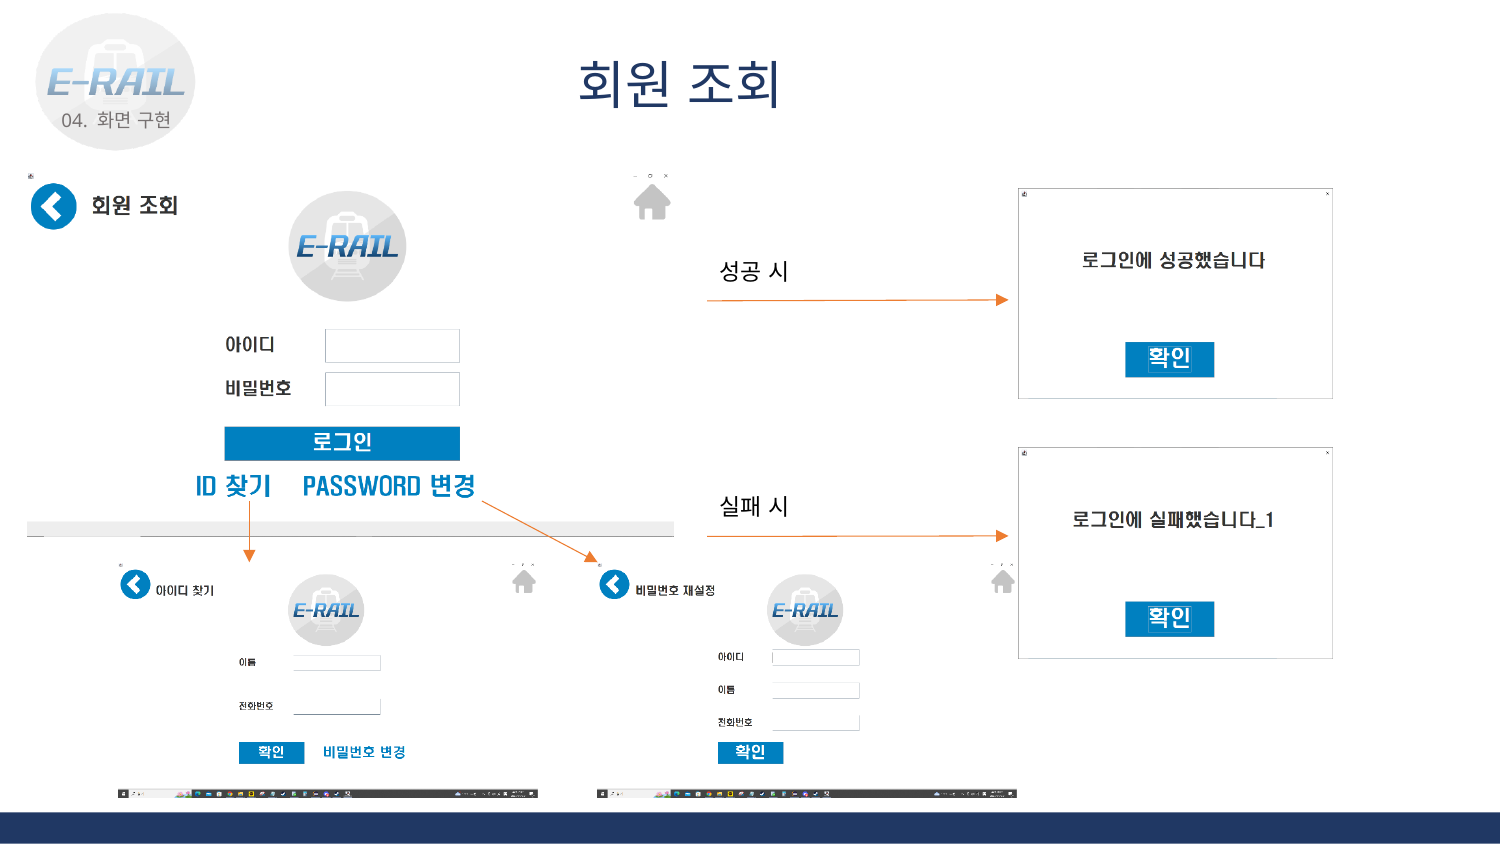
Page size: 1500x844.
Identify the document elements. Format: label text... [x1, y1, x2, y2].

picture [1018, 447, 1333, 659]
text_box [27, 7, 211, 162]
text_box 실패 시 [705, 484, 869, 527]
text_box [0, 811, 1500, 844]
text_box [481, 500, 598, 563]
picture [118, 562, 538, 798]
picture [1018, 188, 1333, 399]
picture [597, 562, 1017, 798]
text_box 회원 조회 [563, 45, 937, 123]
text_box 성공 시 [705, 250, 869, 293]
picture [27, 172, 674, 537]
